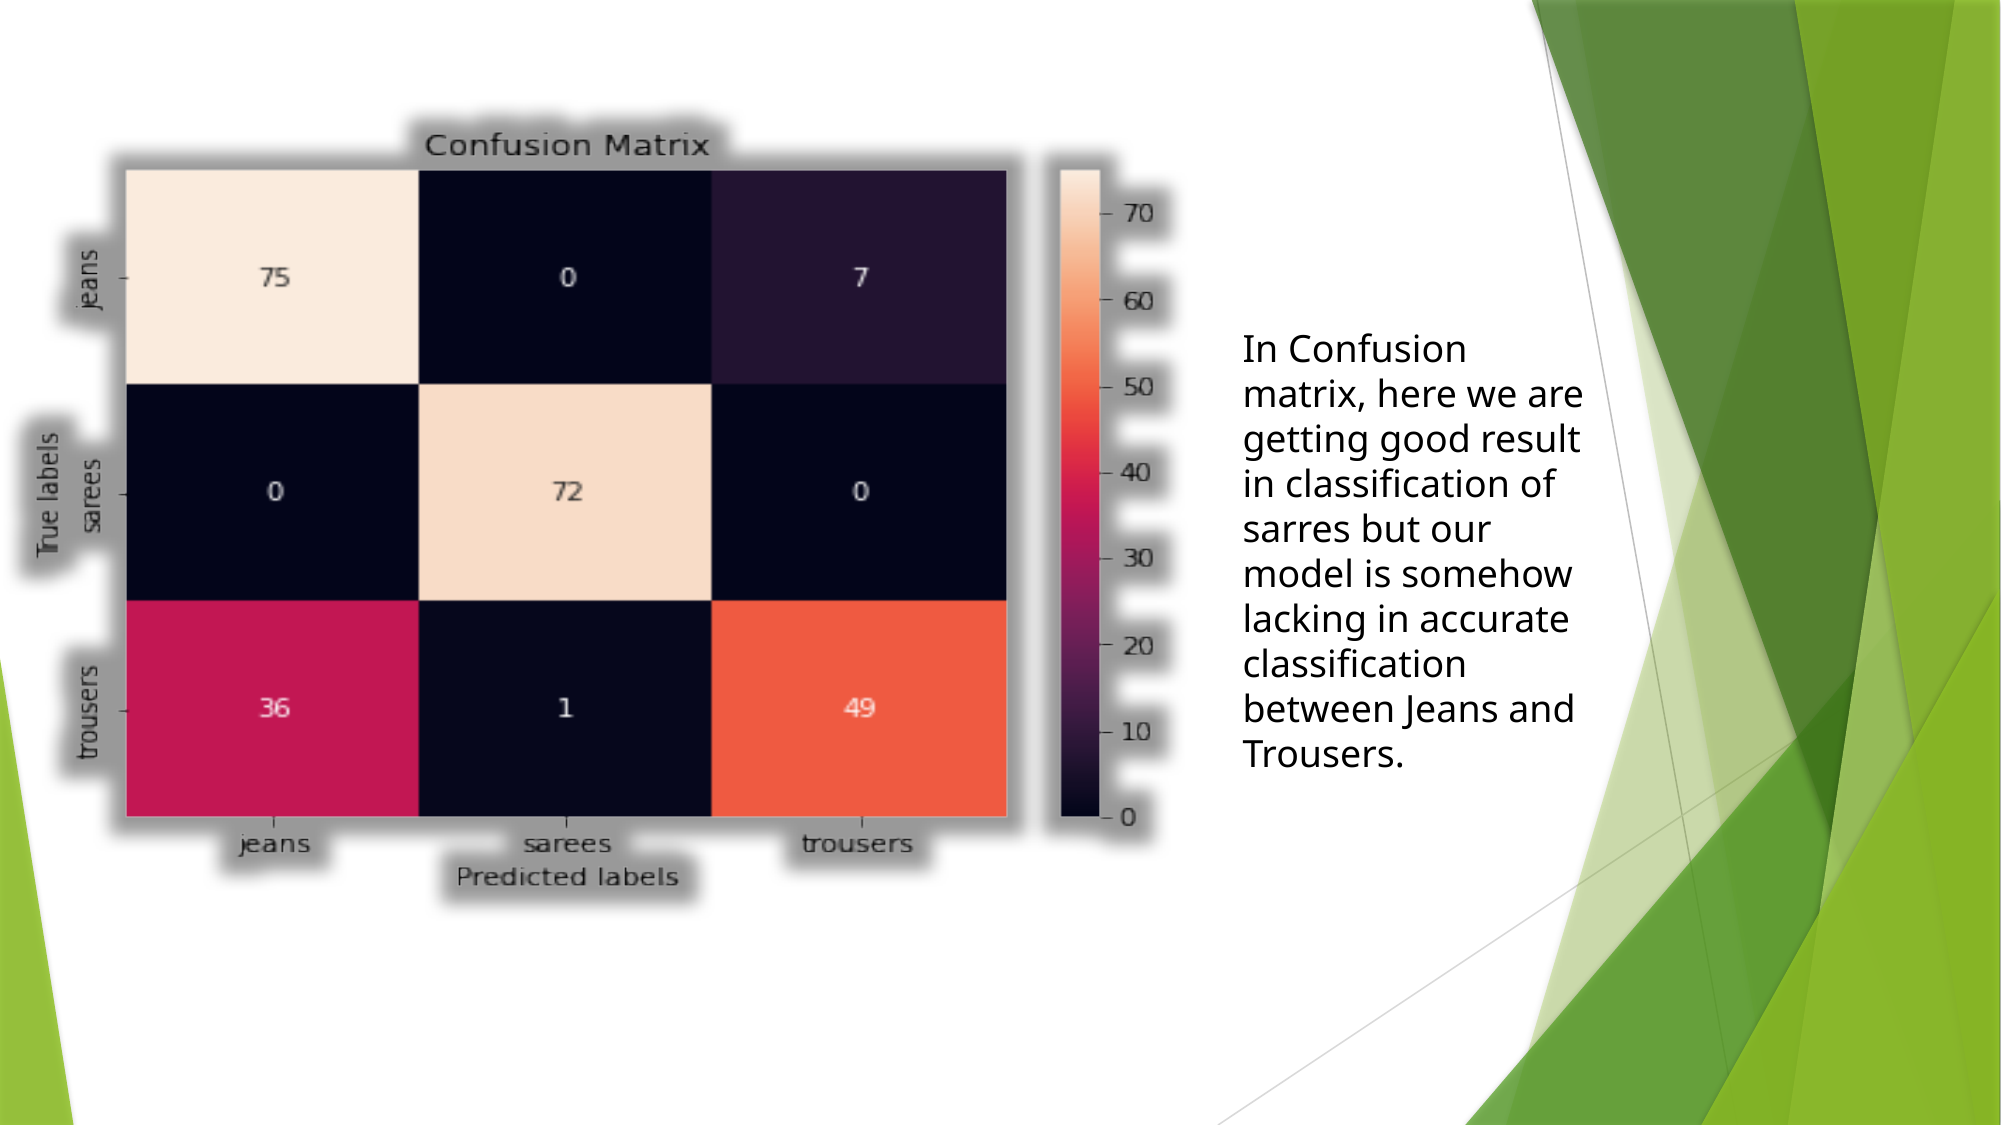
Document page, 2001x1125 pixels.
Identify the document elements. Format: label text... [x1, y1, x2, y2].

text_box In Confusion matrix, here we are getting good result in classification of sarres but our model is somehow lacking in accurate classification between Jeans and Trousers. [1227, 317, 1603, 783]
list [19, 115, 1174, 908]
